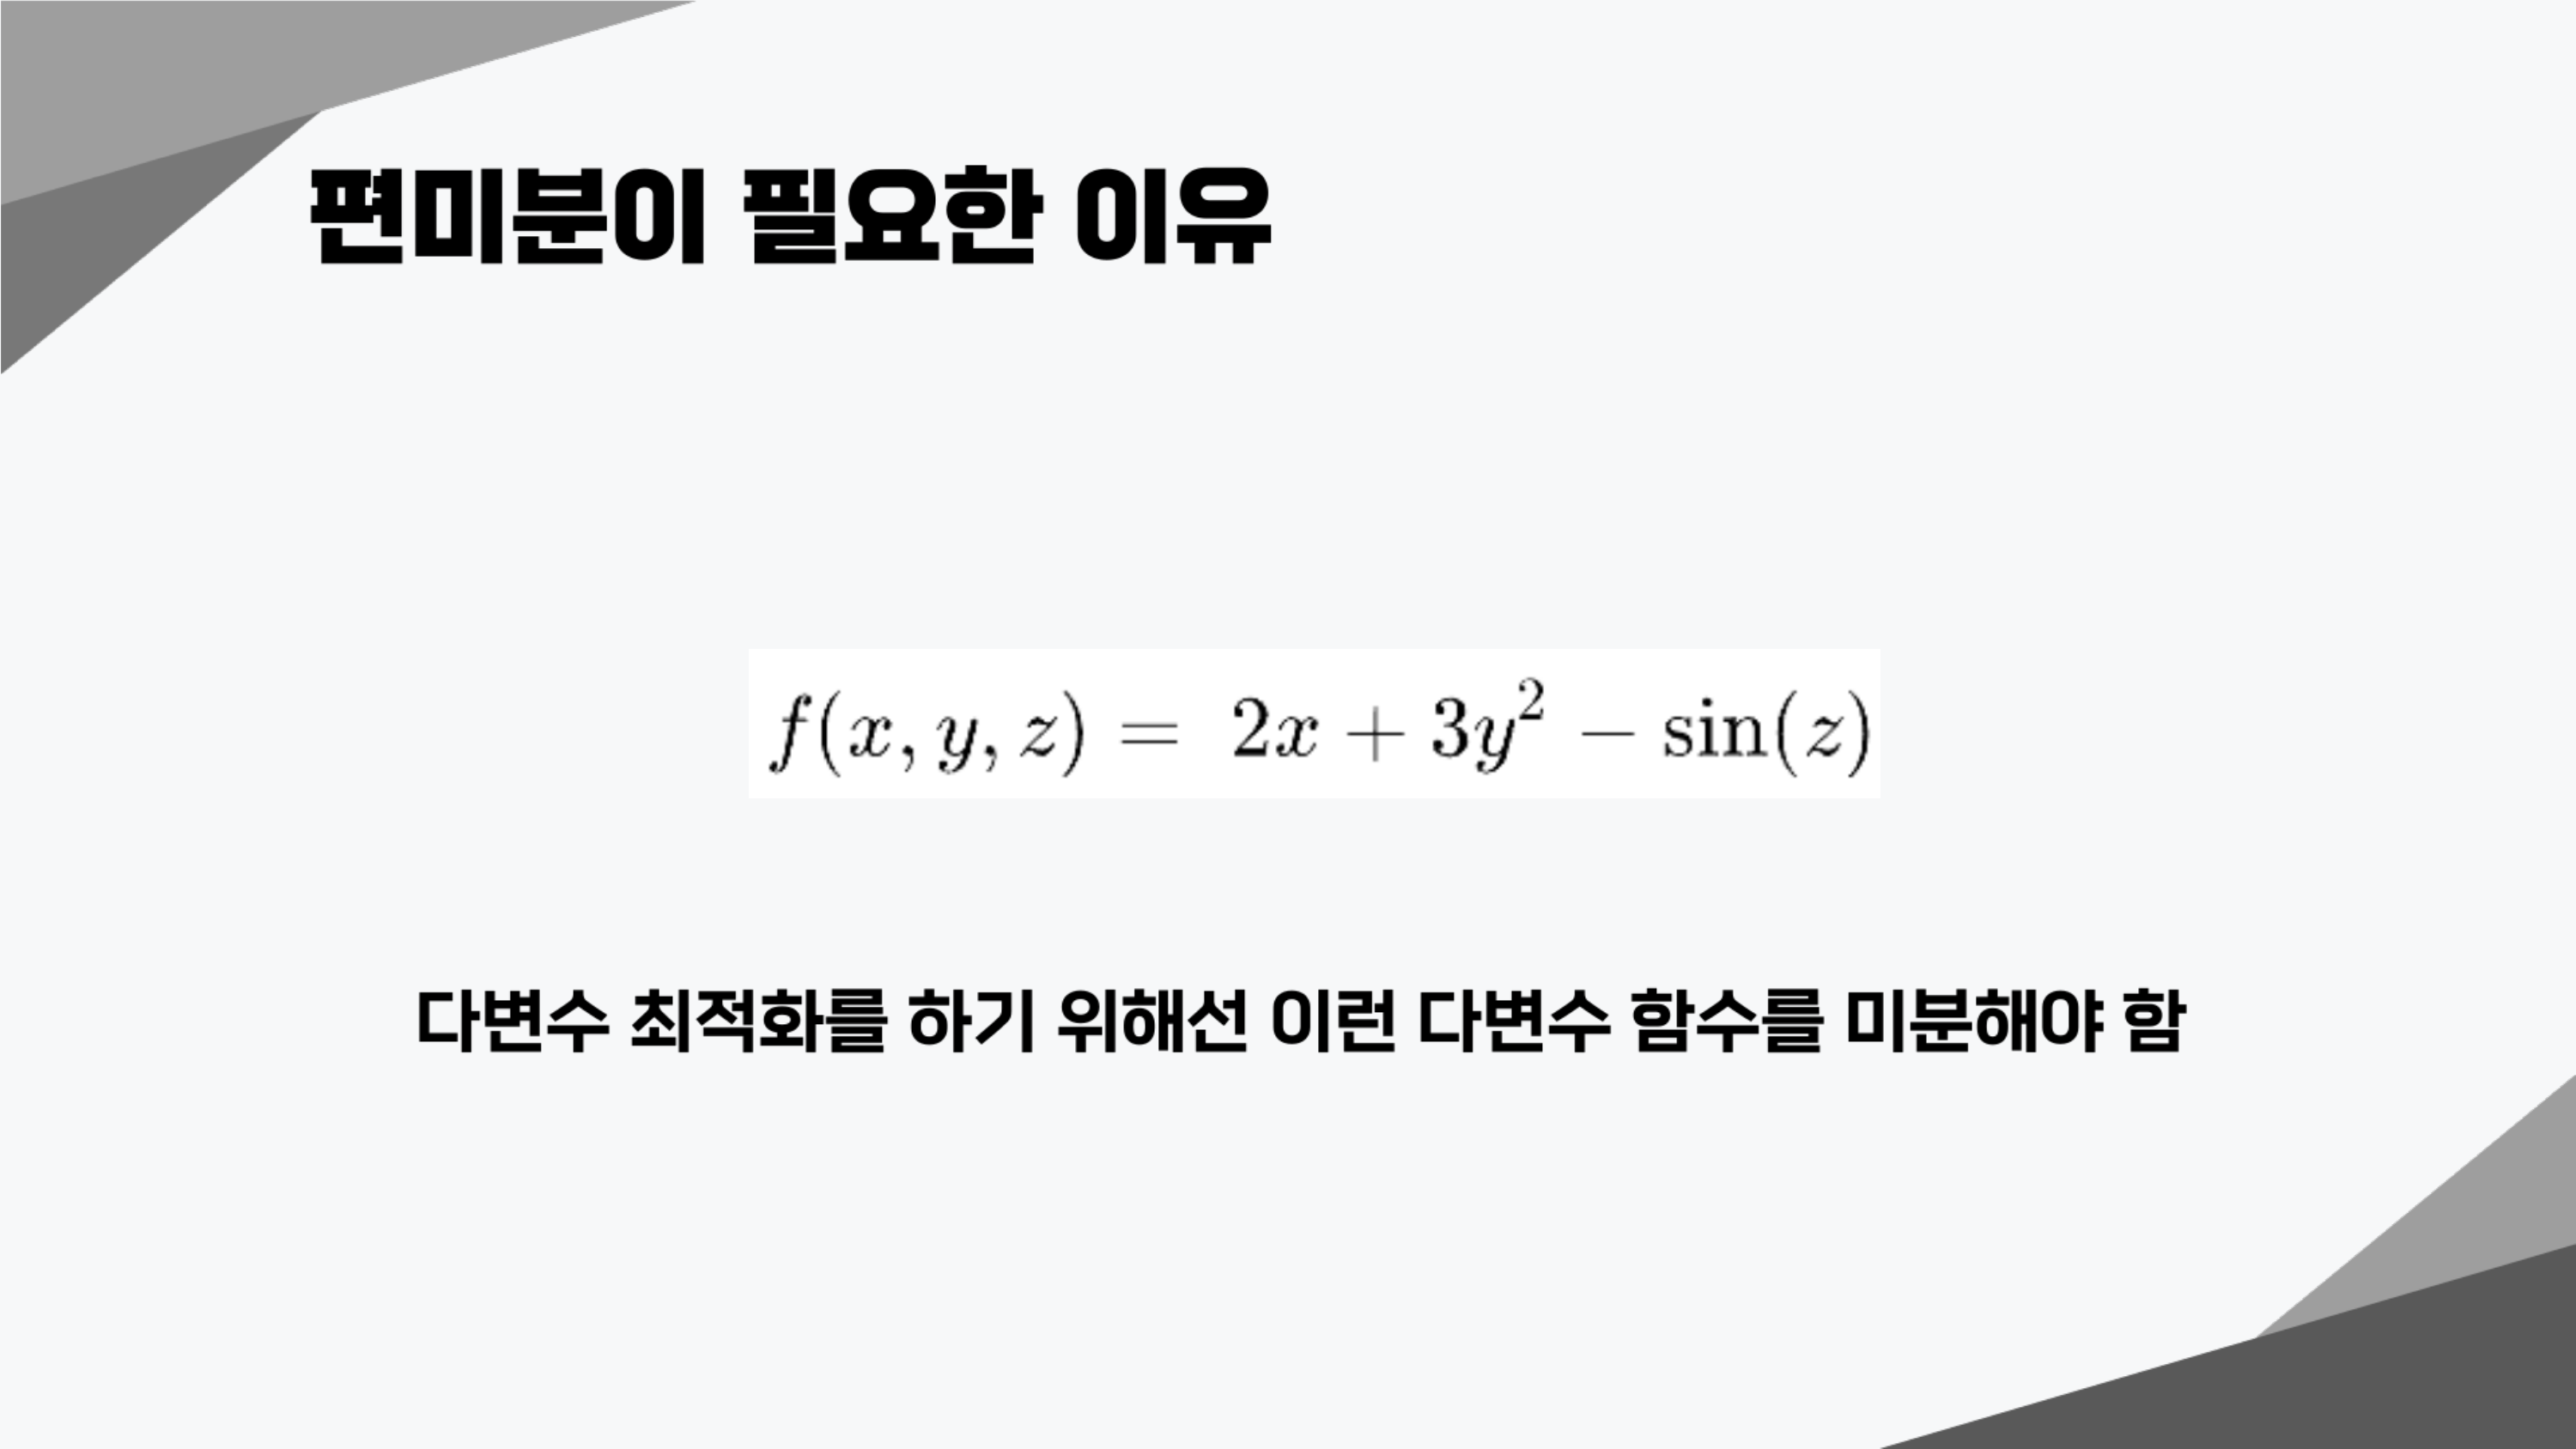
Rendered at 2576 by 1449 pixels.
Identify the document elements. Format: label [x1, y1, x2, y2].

picture [0, 0, 1380, 392]
picture [749, 648, 1880, 798]
picture [214, 945, 2576, 1449]
